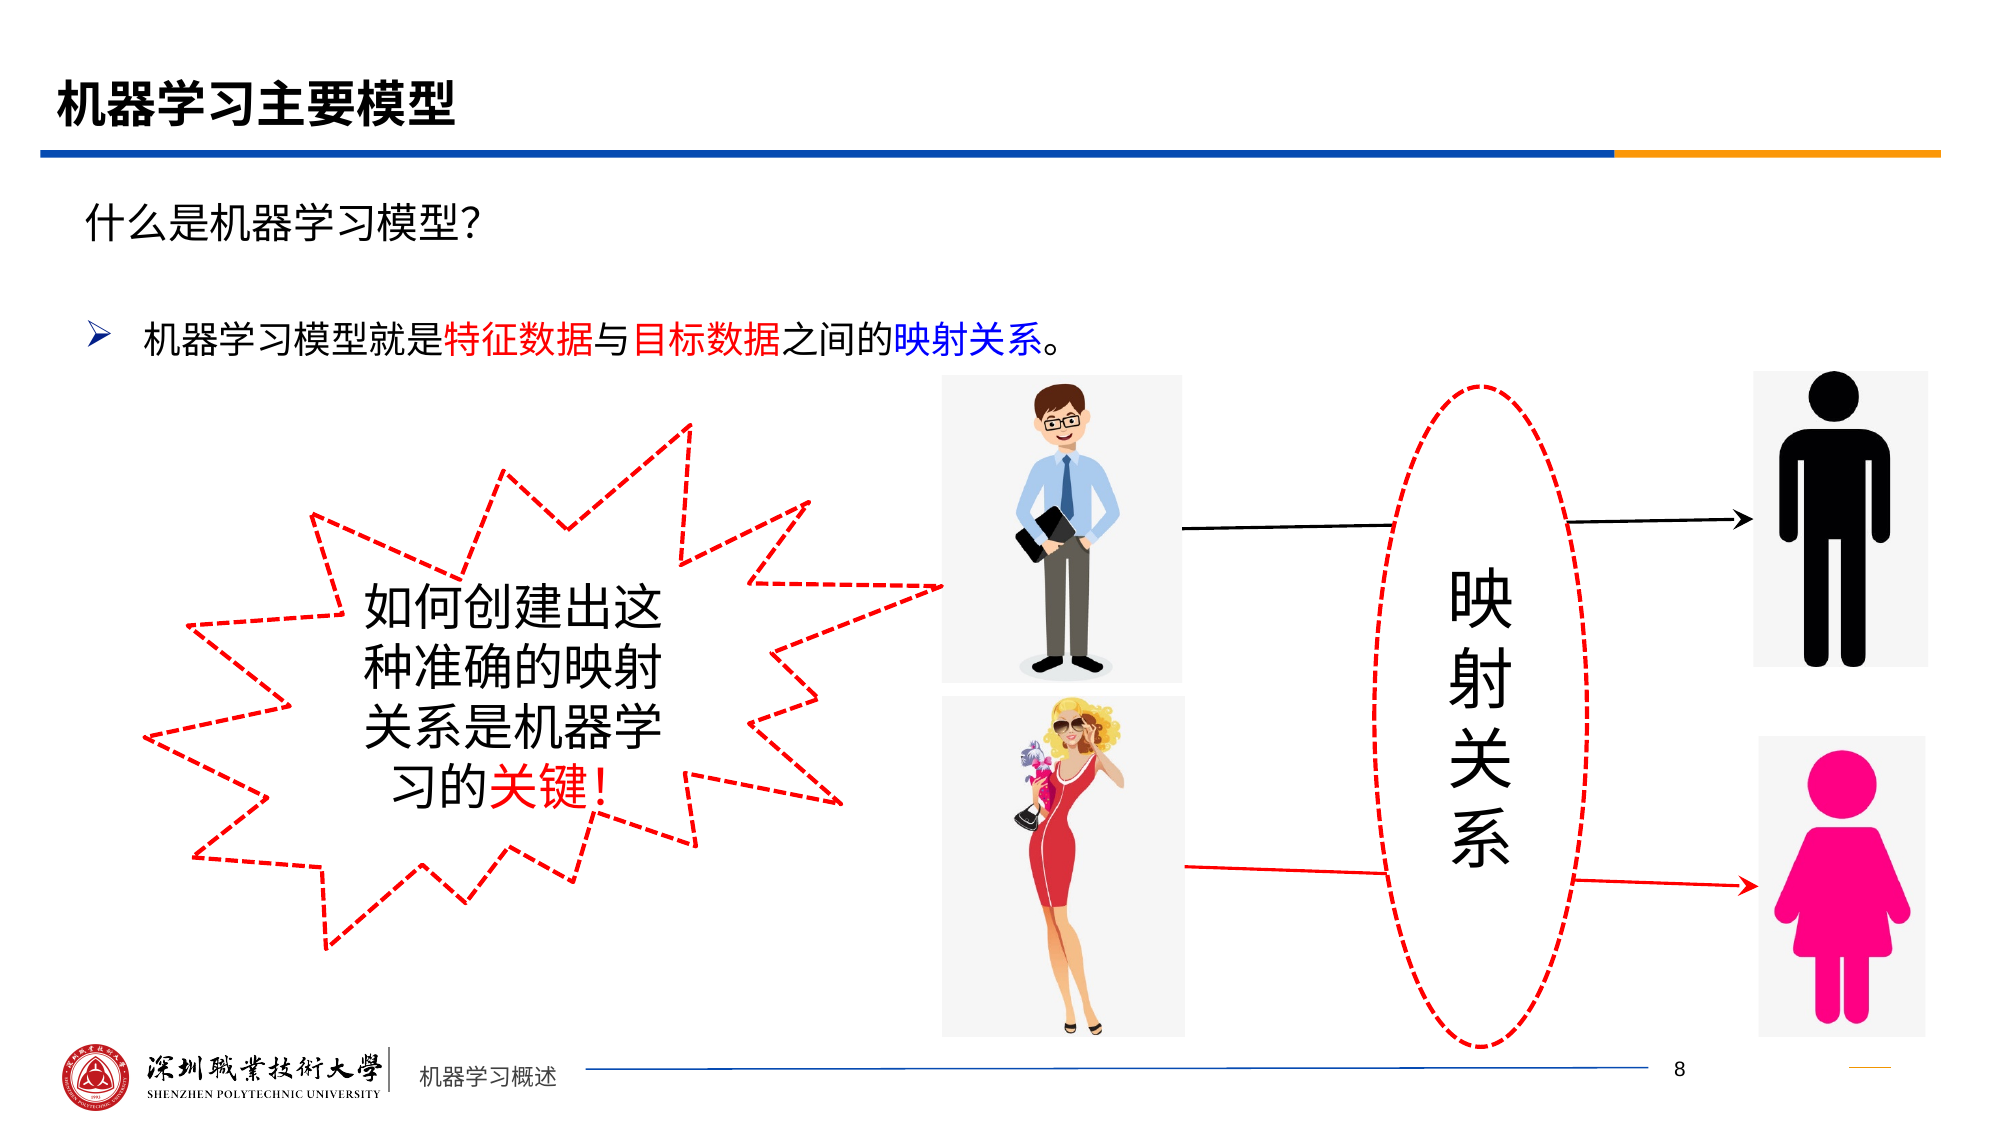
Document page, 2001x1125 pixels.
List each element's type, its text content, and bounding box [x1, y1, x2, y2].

text_box 如何创建出这种准确的映射关系是机器学习的关键！ [144, 424, 936, 949]
list 机器学习模型就是特征数据与目标数据之间的映射关系。 [69, 285, 1892, 1003]
list 什么是机器学习模型？ [69, 186, 1892, 257]
picture [61, 1043, 382, 1112]
title 机器学习主要模型 [41, 58, 1842, 146]
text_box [941, 370, 1929, 1048]
